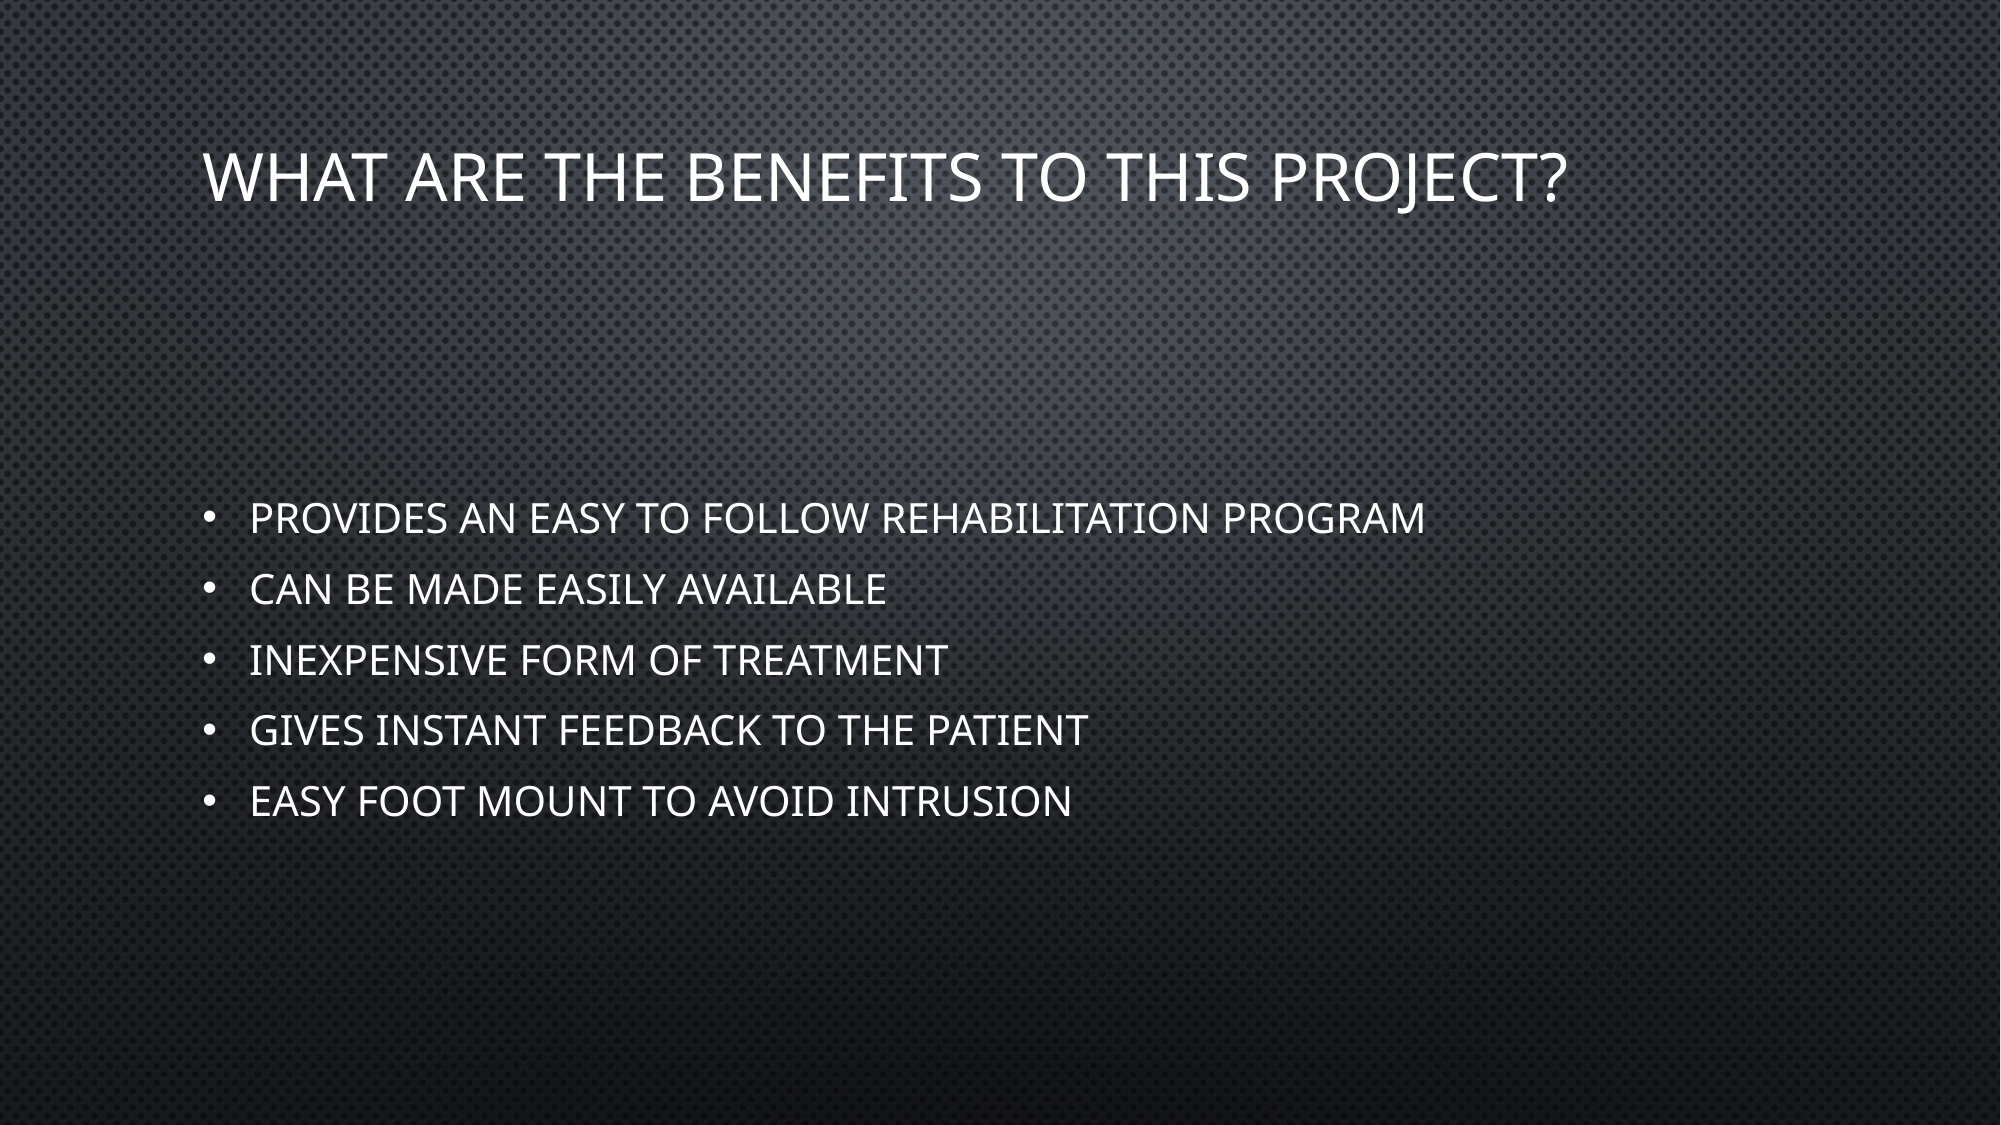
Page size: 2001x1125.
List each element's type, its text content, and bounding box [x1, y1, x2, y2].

title What are the benefits to this project? [187, 18, 1813, 332]
list Provides an easy to follow rehabilitation program Can be made easily available Inexpensive form of treatment Gives instant feedback to the patient Easy foot mount to avoid intrusion [187, 437, 1813, 950]
